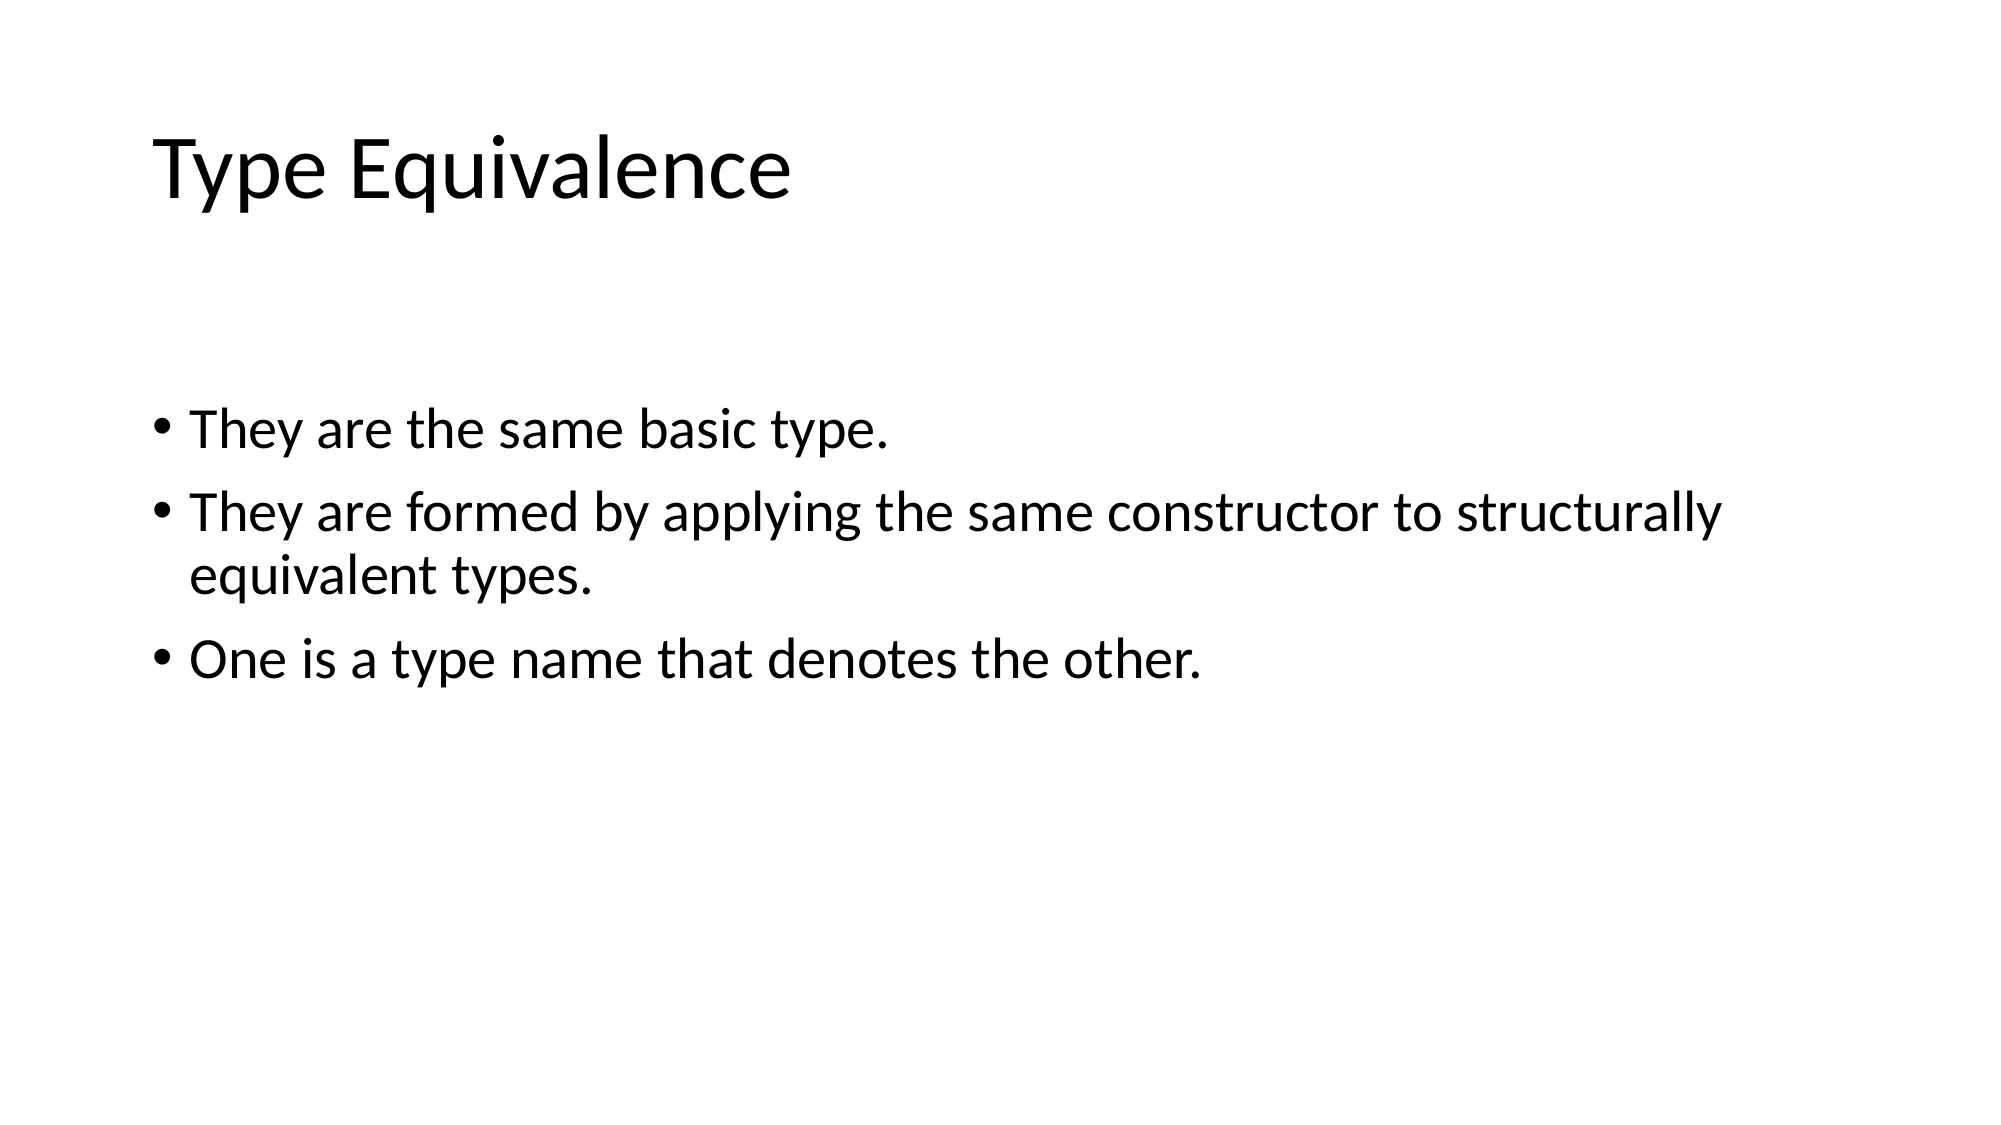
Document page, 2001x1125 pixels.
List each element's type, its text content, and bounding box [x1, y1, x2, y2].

title Type Equivalence [137, 59, 1863, 278]
list They are the same basic type. They are formed by applying the same constructor to structurally equivalent types. One is a type name that denotes the other. [137, 299, 1863, 1014]
